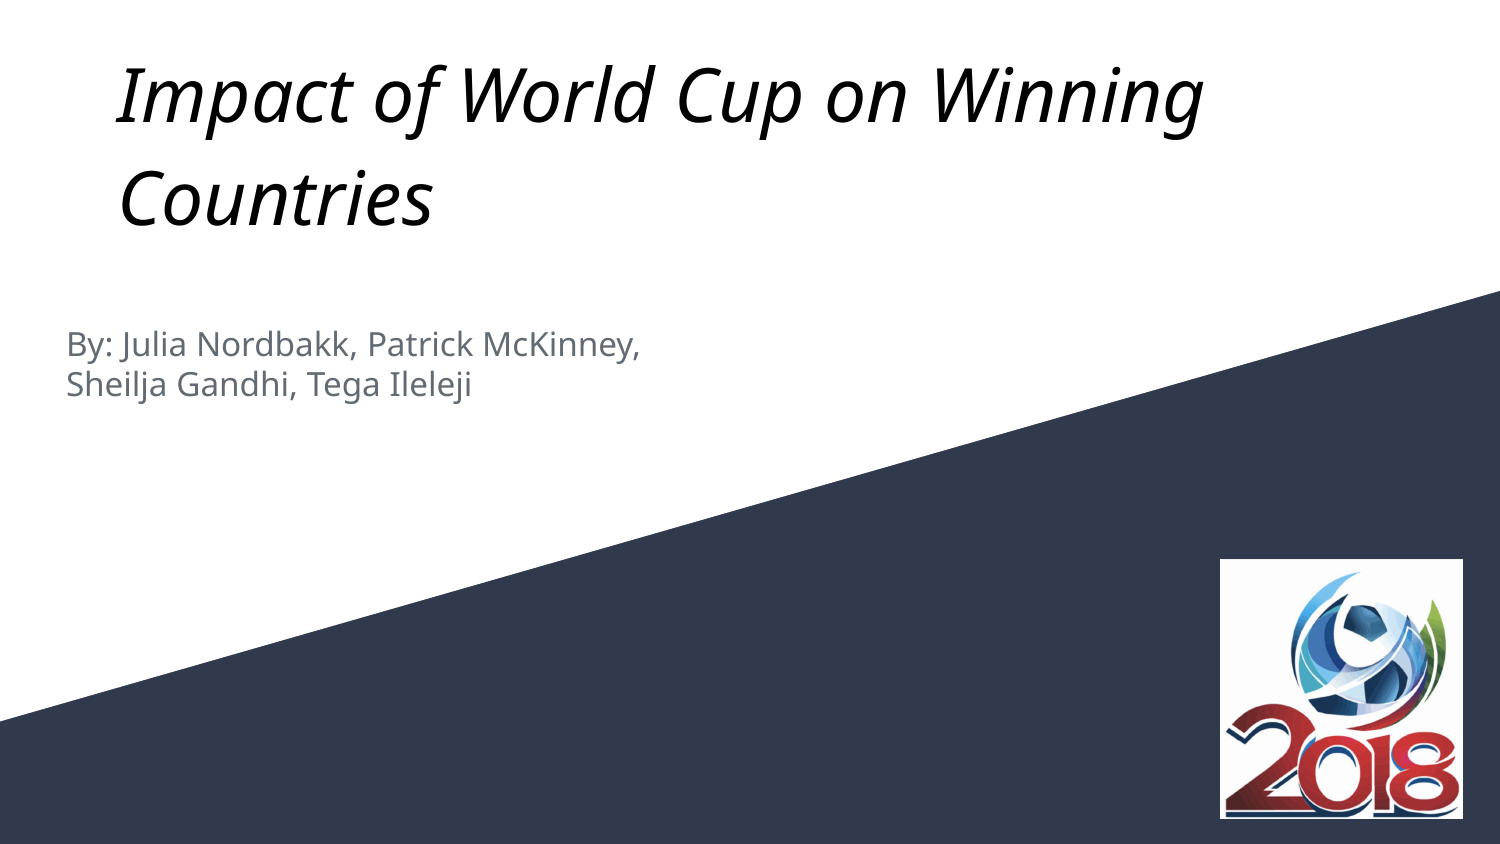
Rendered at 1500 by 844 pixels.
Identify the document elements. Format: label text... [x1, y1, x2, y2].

title Impact of World Cup on Winning Countries [102, 18, 1398, 323]
subtitle By: Julia Nordbakk, Patrick McKinney, Sheilja Gandhi, Tega Ileleji [51, 308, 748, 430]
picture [1220, 558, 1464, 820]
